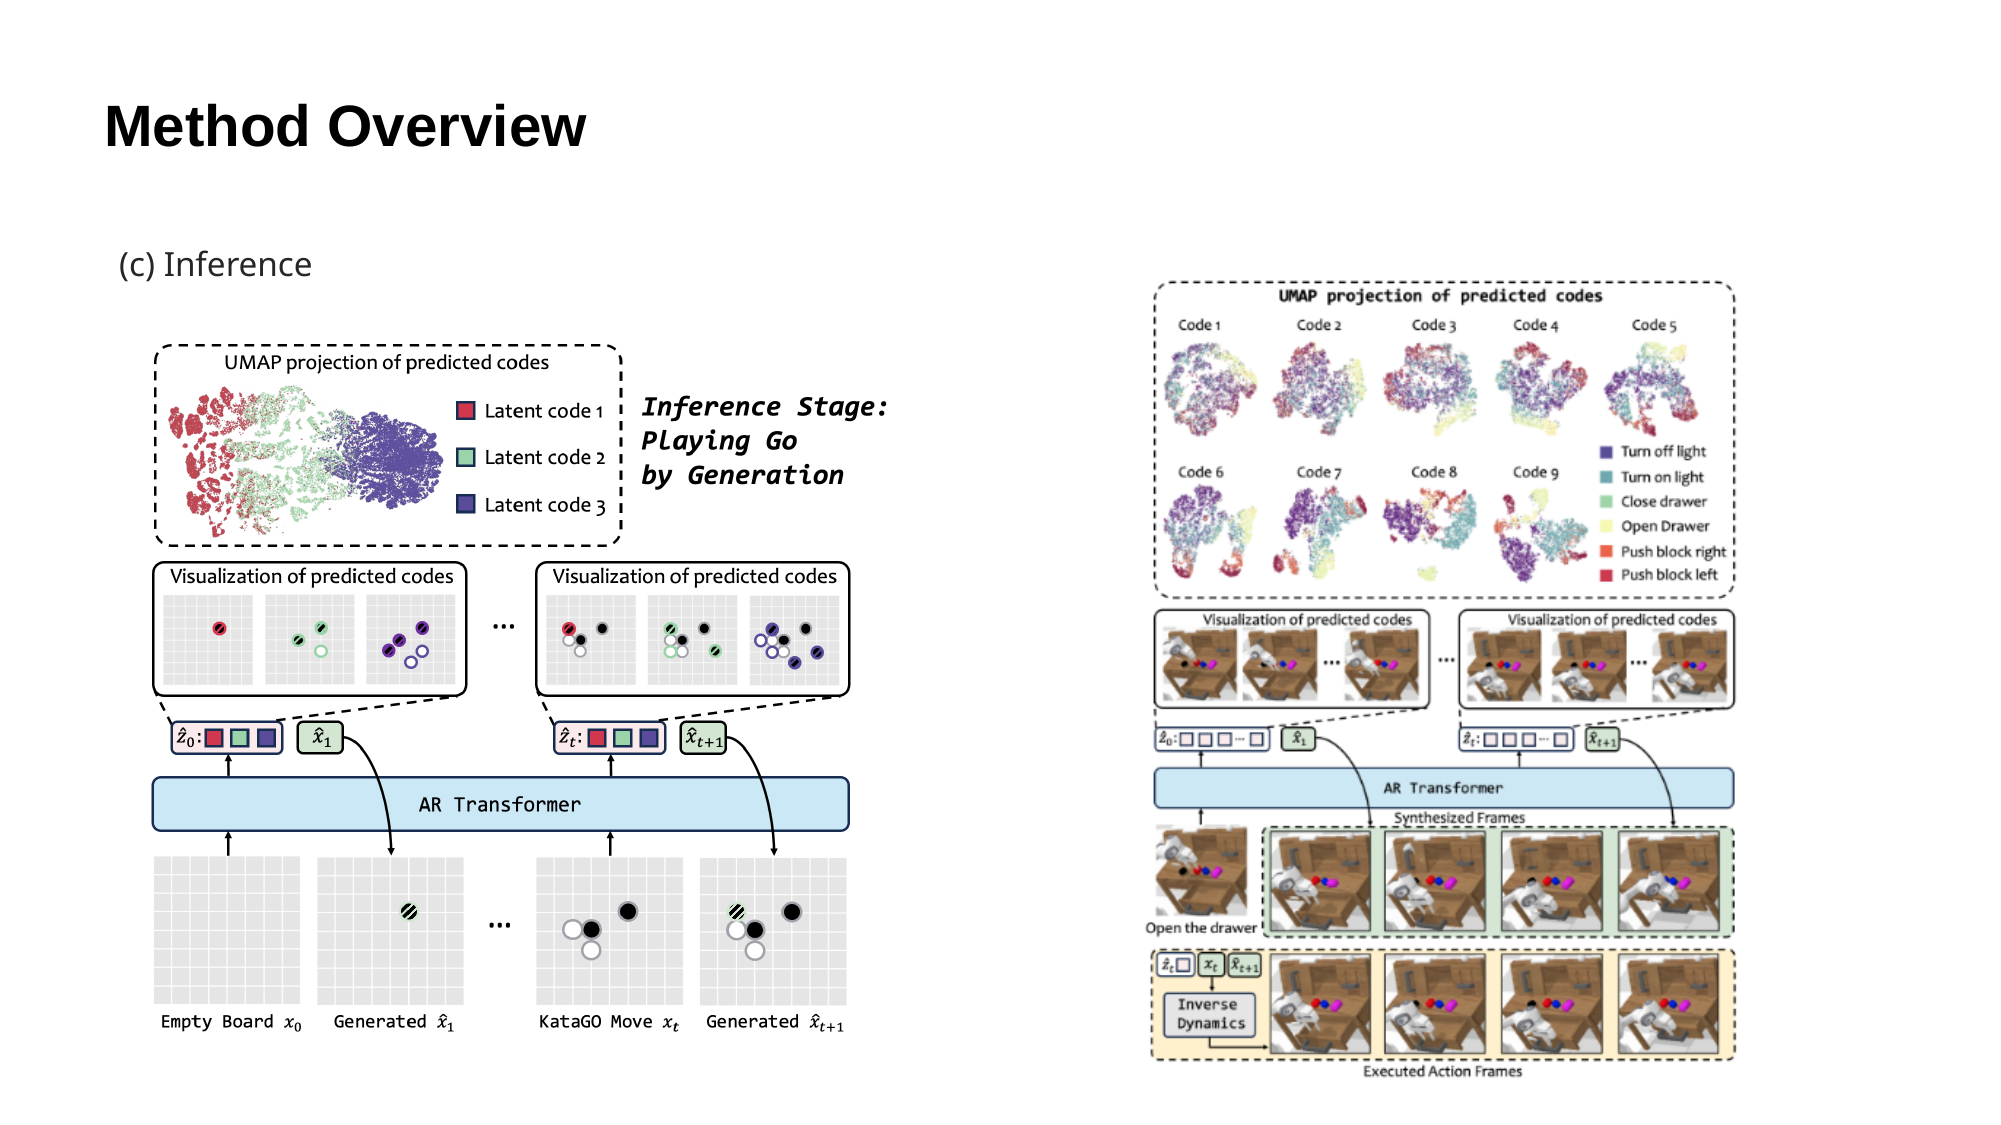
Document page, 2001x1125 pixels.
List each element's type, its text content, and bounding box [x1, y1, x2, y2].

picture [1132, 263, 1764, 1091]
text_box (c) Inference [94, 236, 338, 291]
text_box Method Overview [89, 80, 755, 166]
picture [141, 335, 889, 1044]
